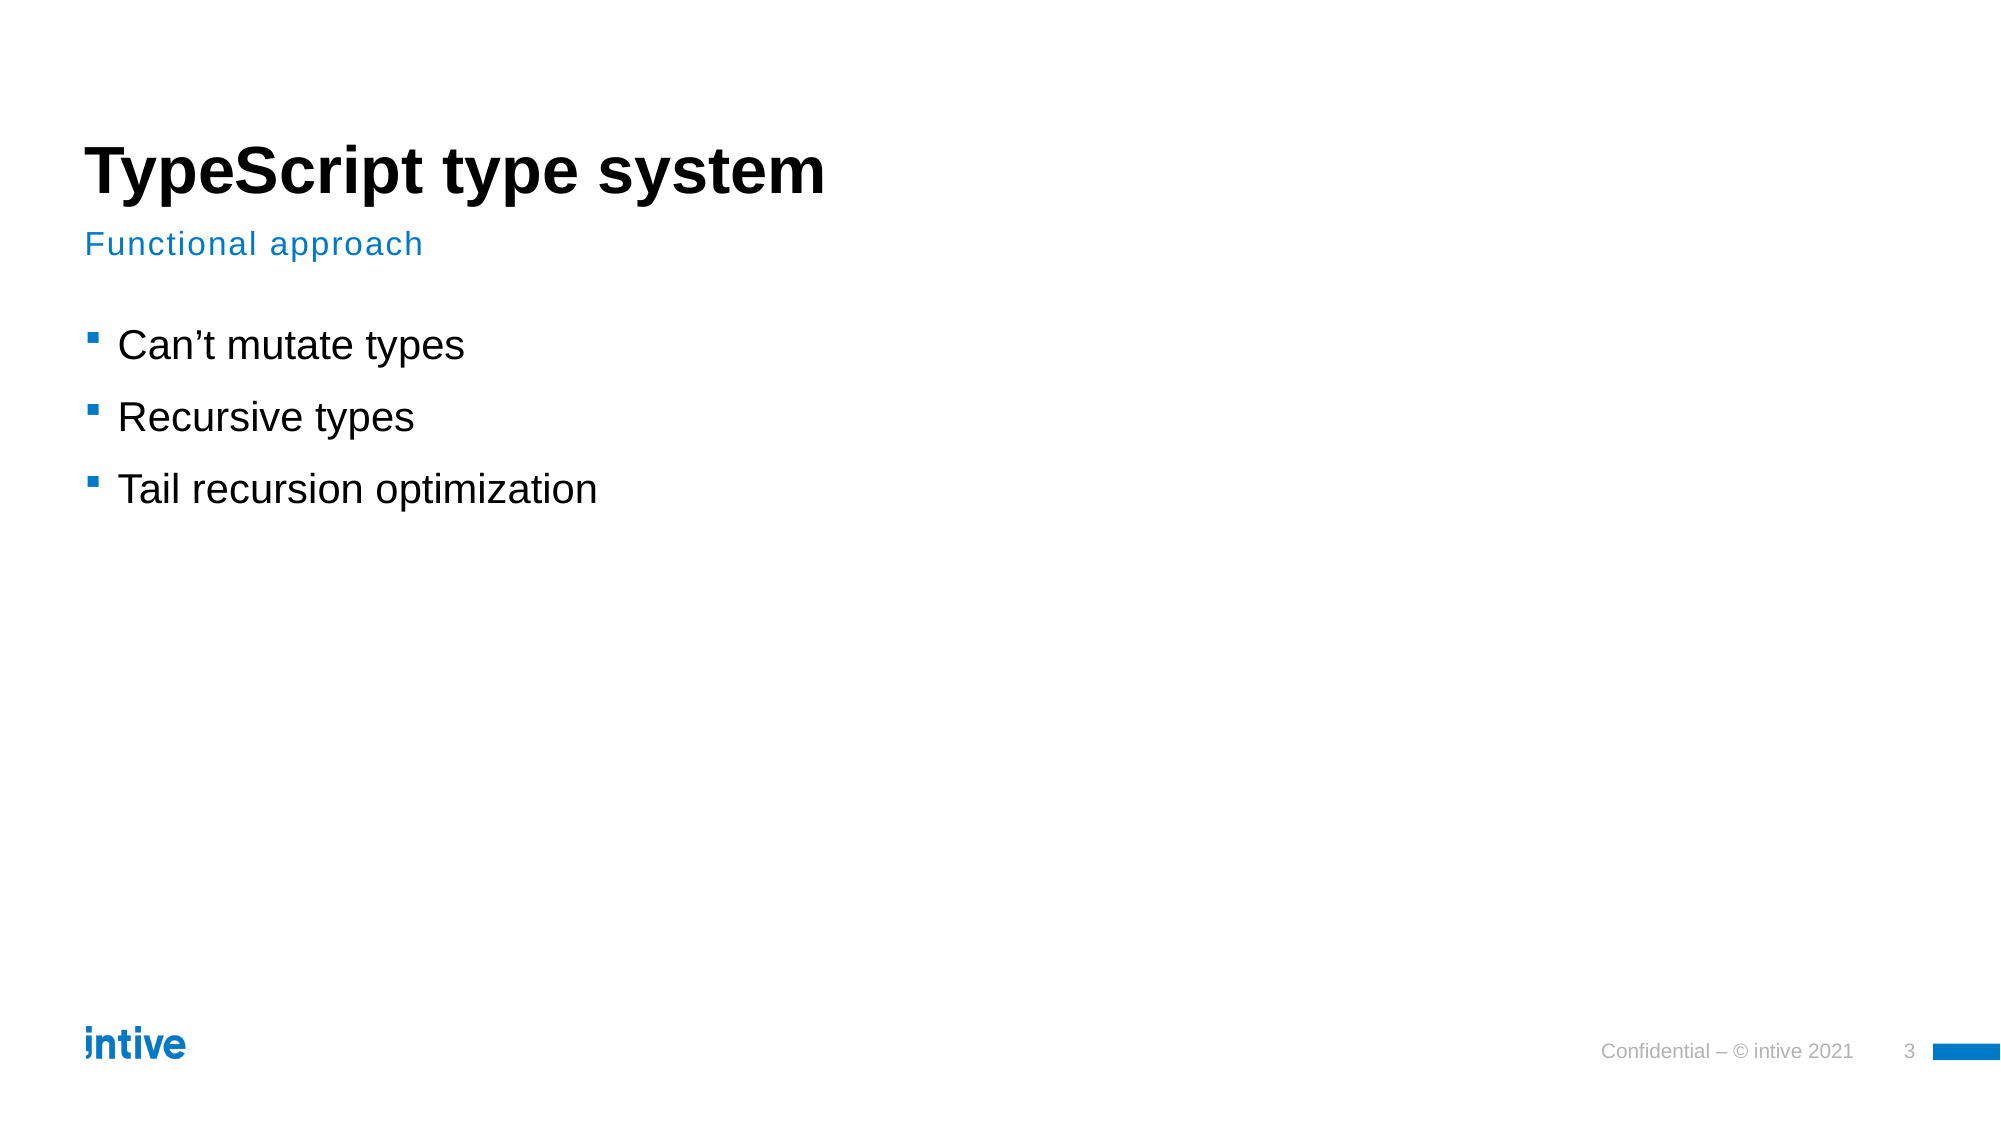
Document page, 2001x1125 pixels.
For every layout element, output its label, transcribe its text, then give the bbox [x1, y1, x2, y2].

footer Confidential – © intive 2021 [1353, 1040, 1854, 1063]
slide_number 3 [1831, 1041, 1916, 1063]
list Can’t mutate types Recursive types Tail recursion optimization [84, 296, 1296, 941]
title TypeScript type system [84, 48, 1296, 207]
list Functional approach [84, 214, 1296, 279]
picture [85, 1026, 186, 1059]
